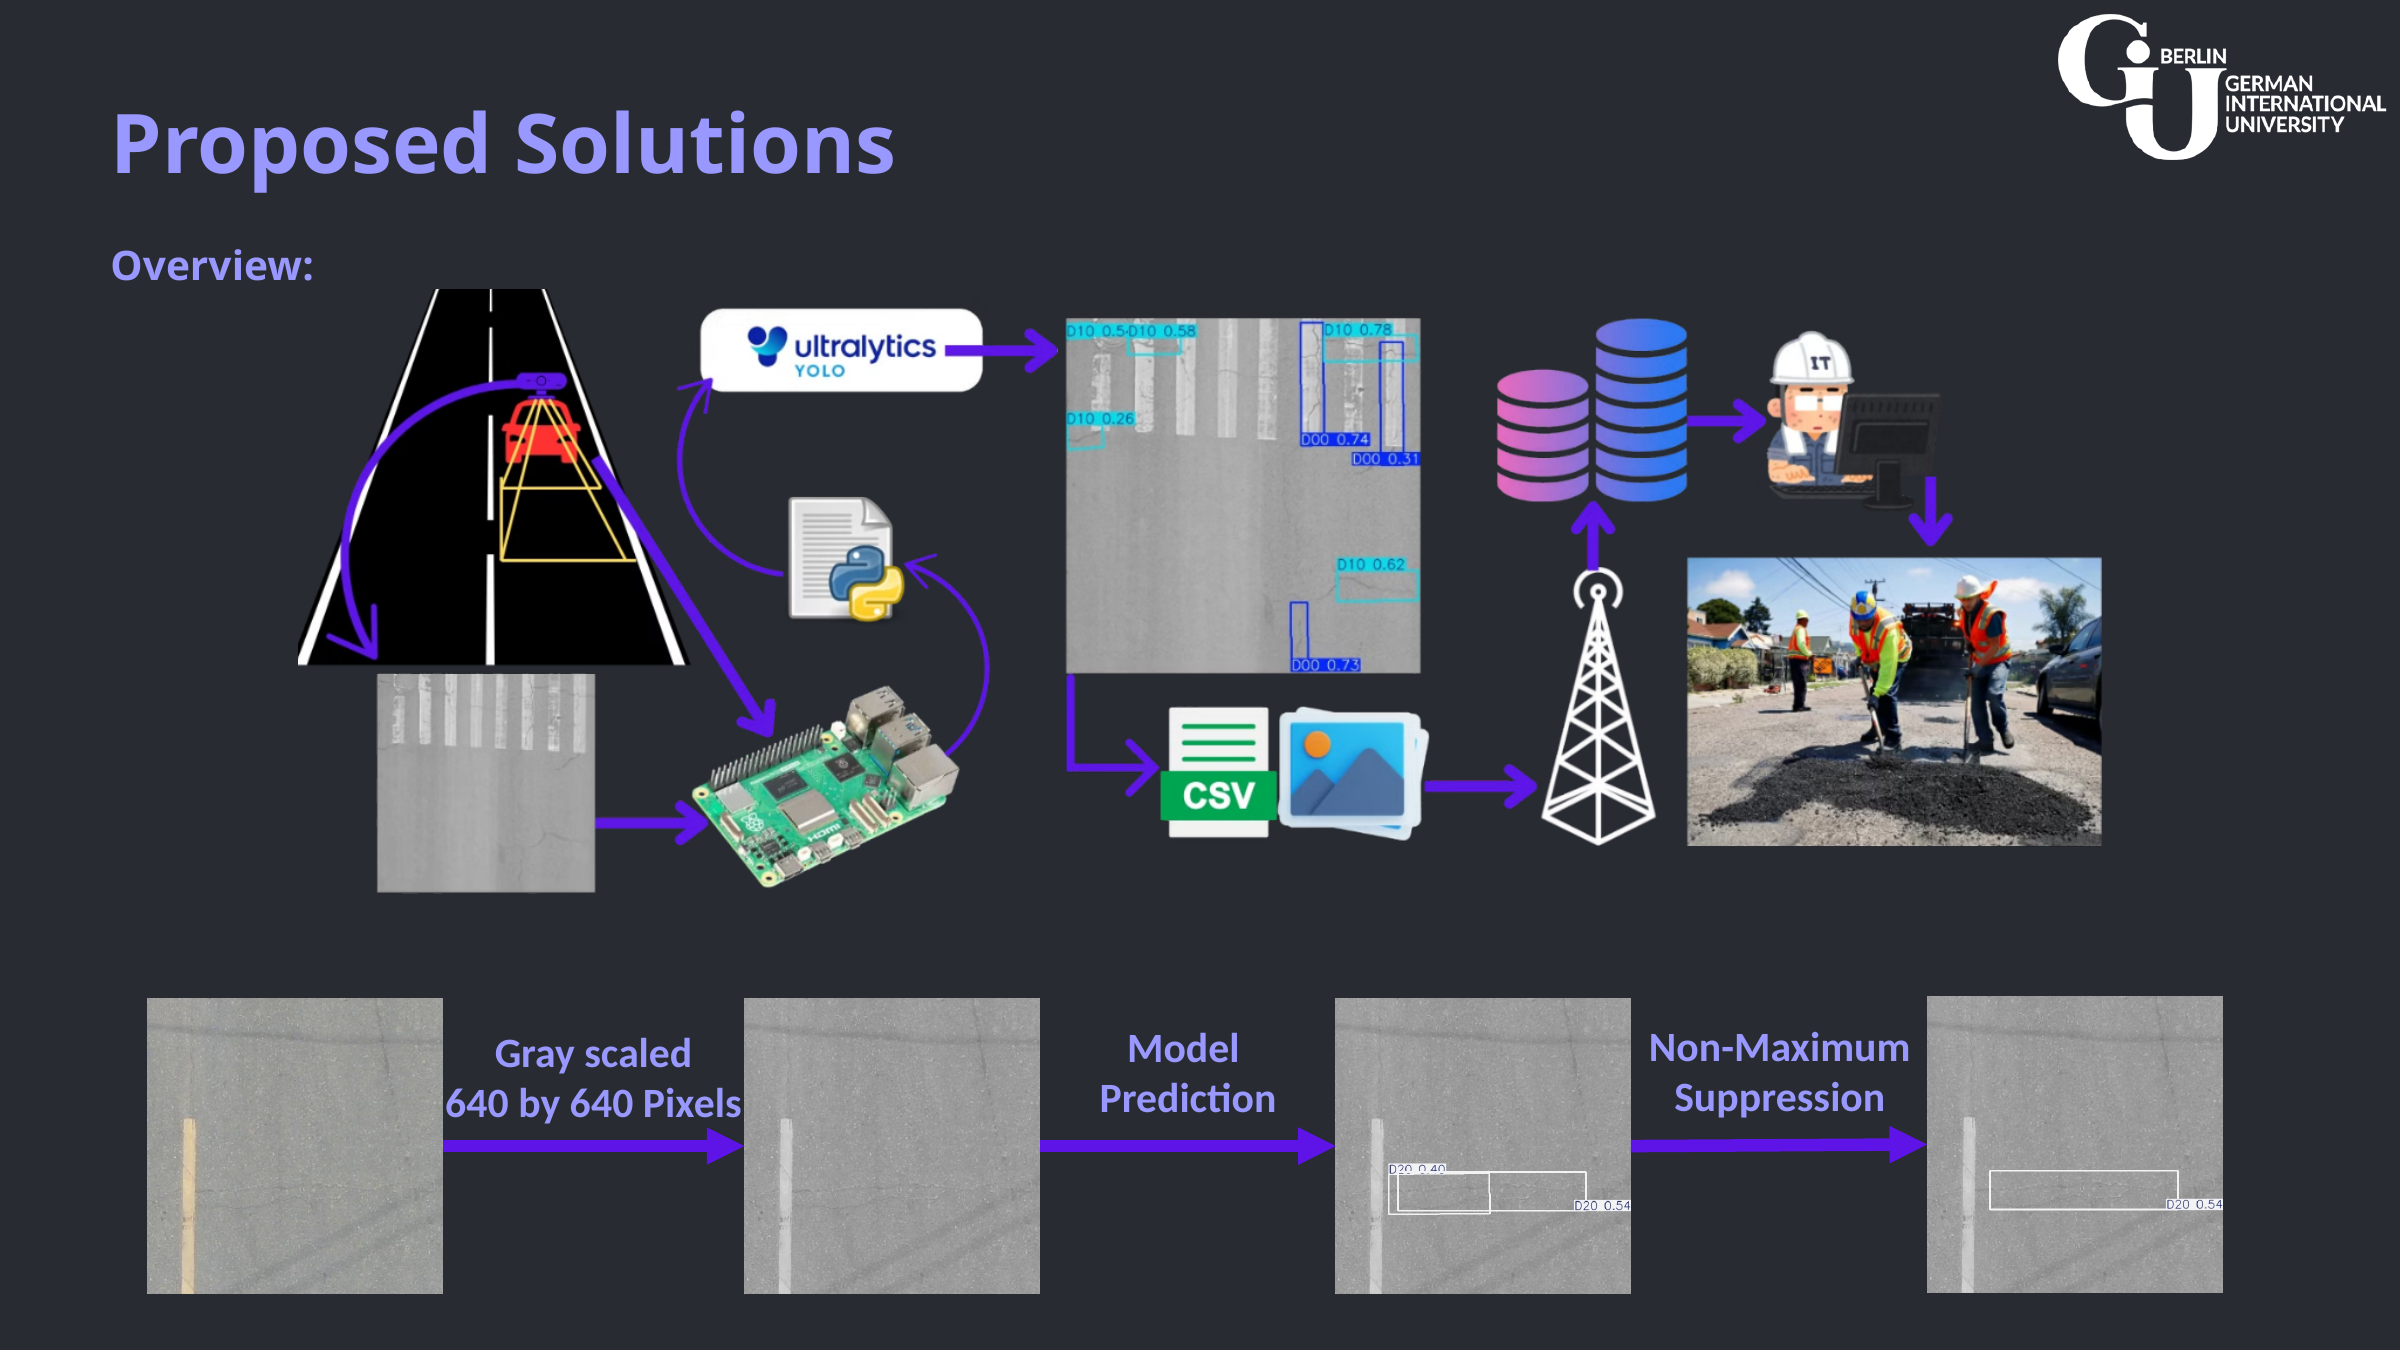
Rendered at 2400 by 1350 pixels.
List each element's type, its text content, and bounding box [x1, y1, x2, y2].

picture [147, 998, 443, 1294]
text_box Non-Maximum Suppression [1634, 1012, 1926, 1128]
text_box Gray scaled 640 by 640 Pixels [443, 1018, 744, 1133]
picture [298, 289, 2102, 898]
text_box Proposed Solutions [110, 86, 1589, 191]
text_box Overview: [110, 237, 526, 290]
picture [1926, 996, 2400, 1350]
picture [1335, 998, 1631, 1294]
text_box Model Prediction [1084, 1013, 1292, 1128]
picture [744, 998, 1040, 1294]
picture [2058, 14, 2387, 160]
